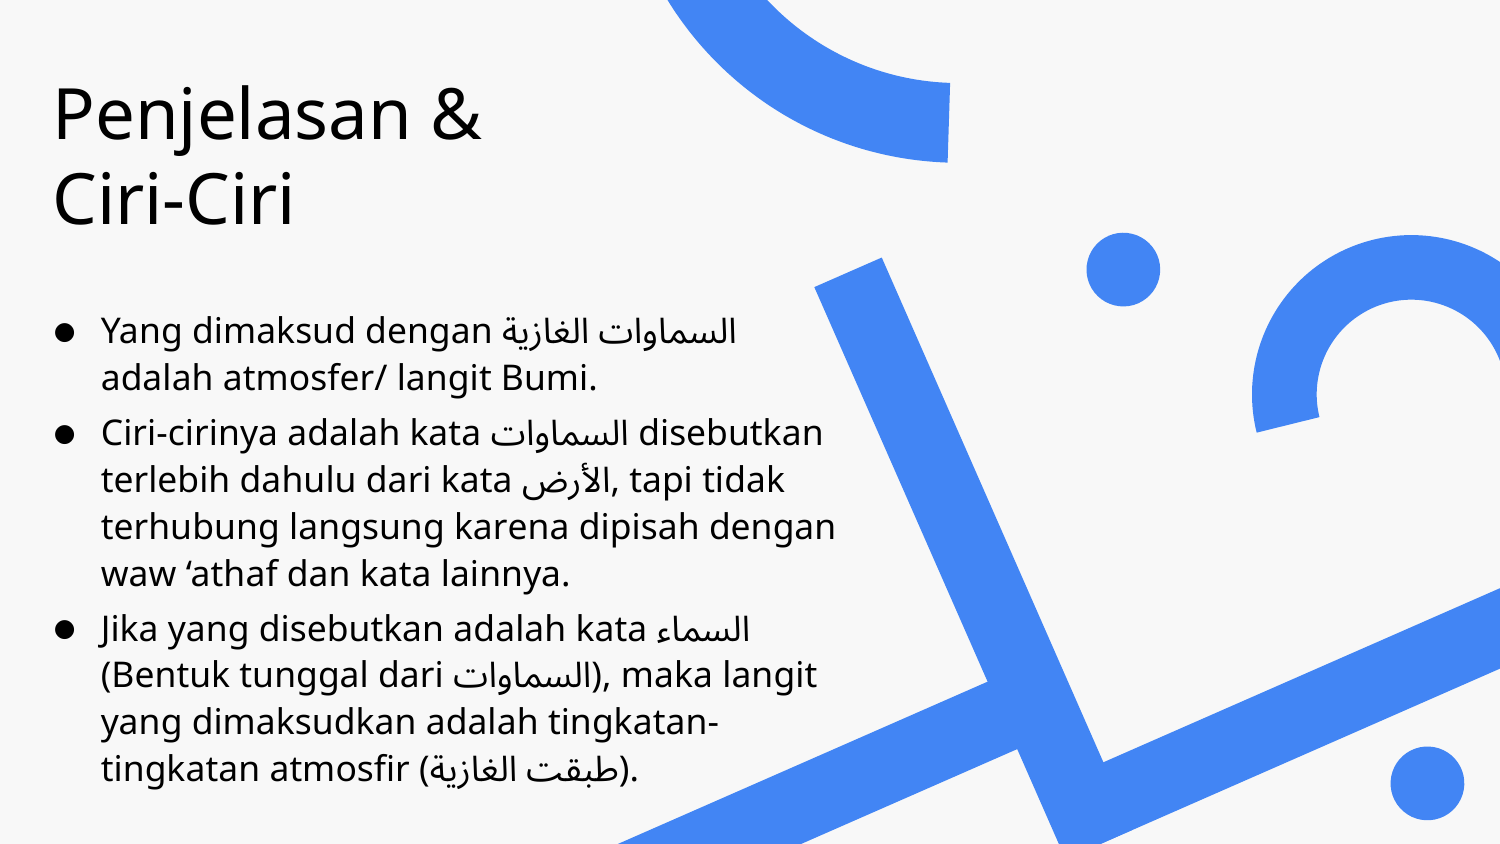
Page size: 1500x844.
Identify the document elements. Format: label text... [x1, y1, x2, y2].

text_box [152, 257, 1500, 844]
text_box [1090, 232, 1157, 253]
text_box [1337, 235, 1485, 253]
title Penjelasan & Ciri-Ciri [37, 53, 572, 273]
list Yang dimaksud dengan السماوات الغازية adalah atmosfer/ langit Bumi. Ciri-cirinya adalah kata السماوات disebutkan terlebih dahulu dari kata الأرض, tapi tidak terhubung langsung karena dipisah dengan waw ‘athaf dan kata lainnya. Jika yang disebutkan adalah kata السماء (Bentuk tunggal dari السماوات), maka langit yang dimaksudkan adalah tingkatan-tingkatan atmosfir (طبقت الغازية). [38, 289, 148, 813]
text_box [667, 0, 951, 163]
